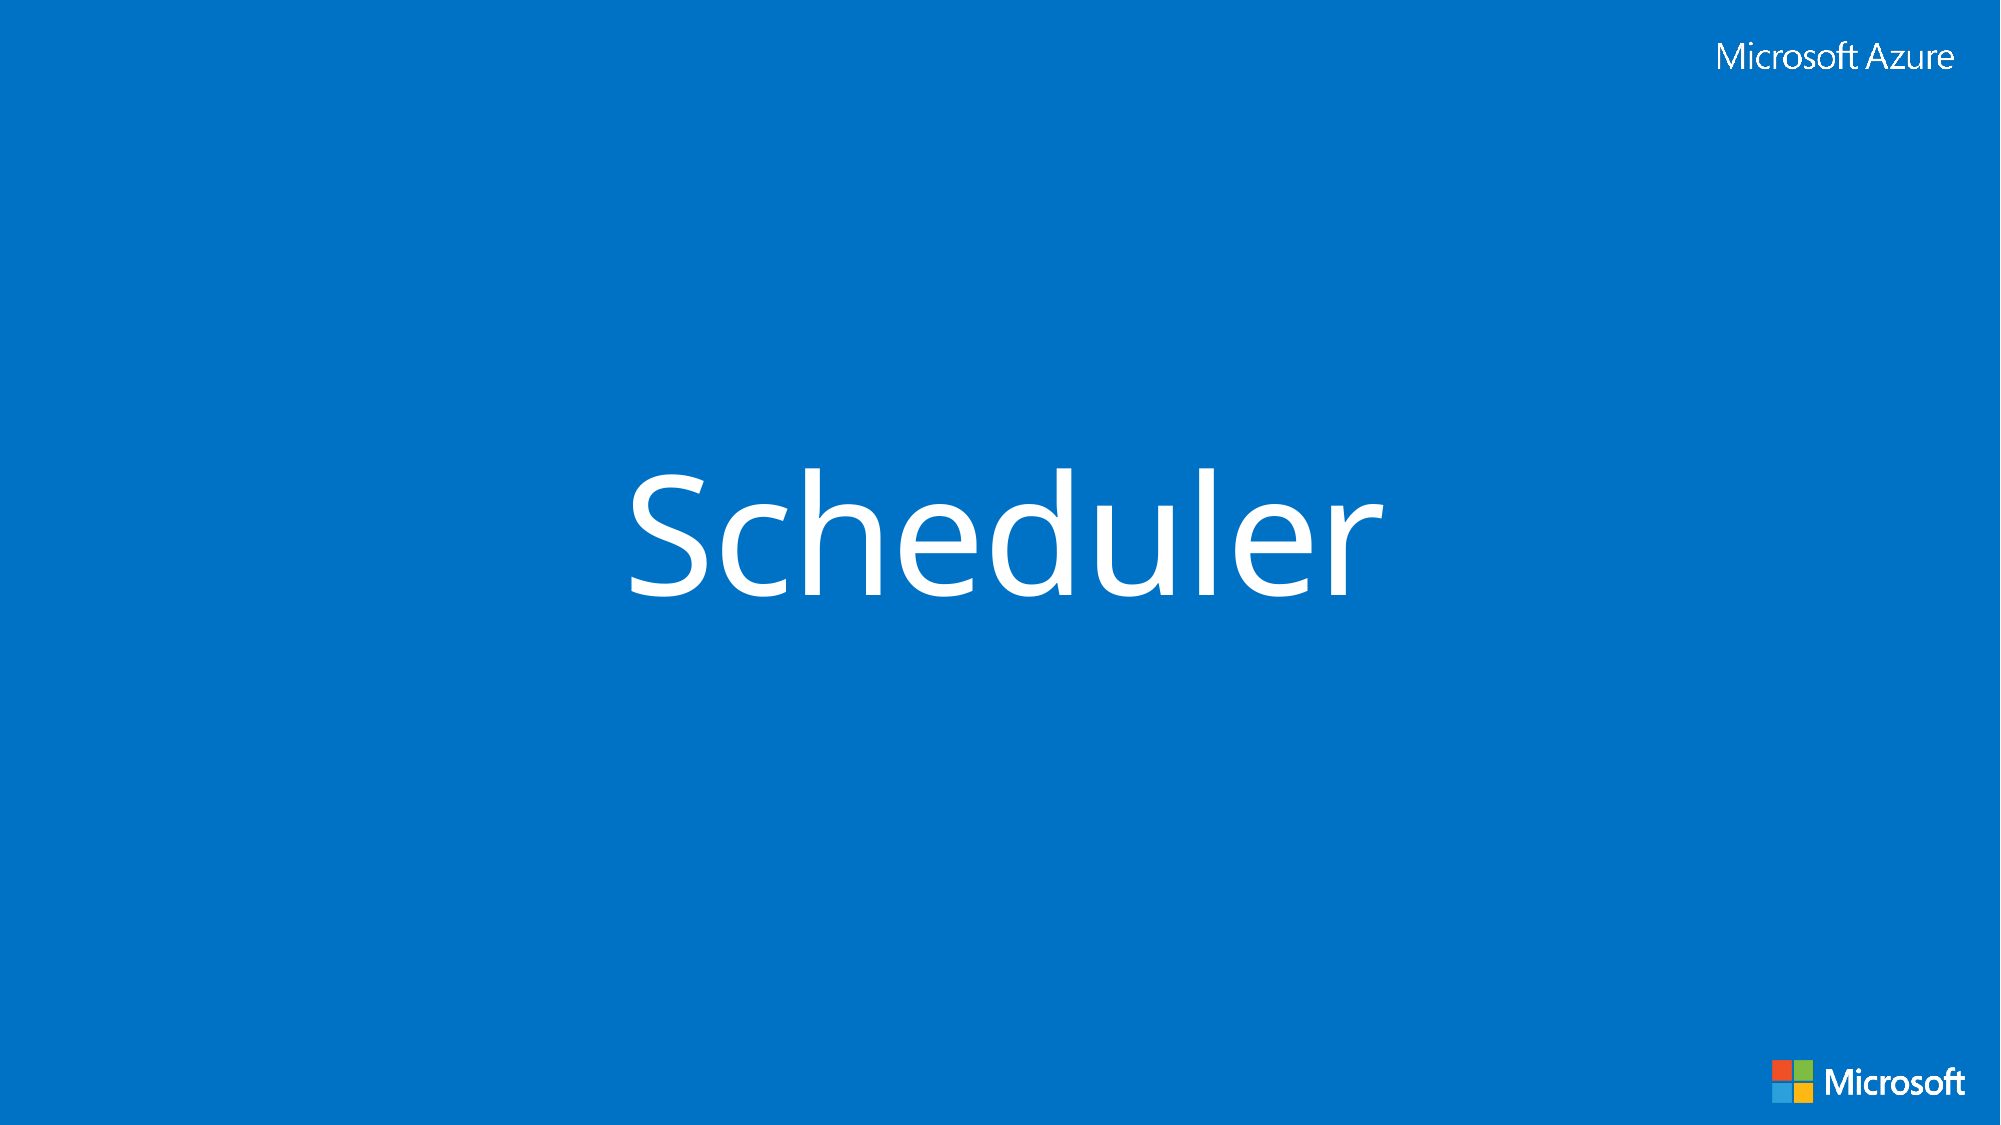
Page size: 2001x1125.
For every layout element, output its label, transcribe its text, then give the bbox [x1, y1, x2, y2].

title Scheduler [126, 444, 1886, 653]
picture [1699, 24, 1972, 87]
picture [1772, 1060, 1965, 1103]
